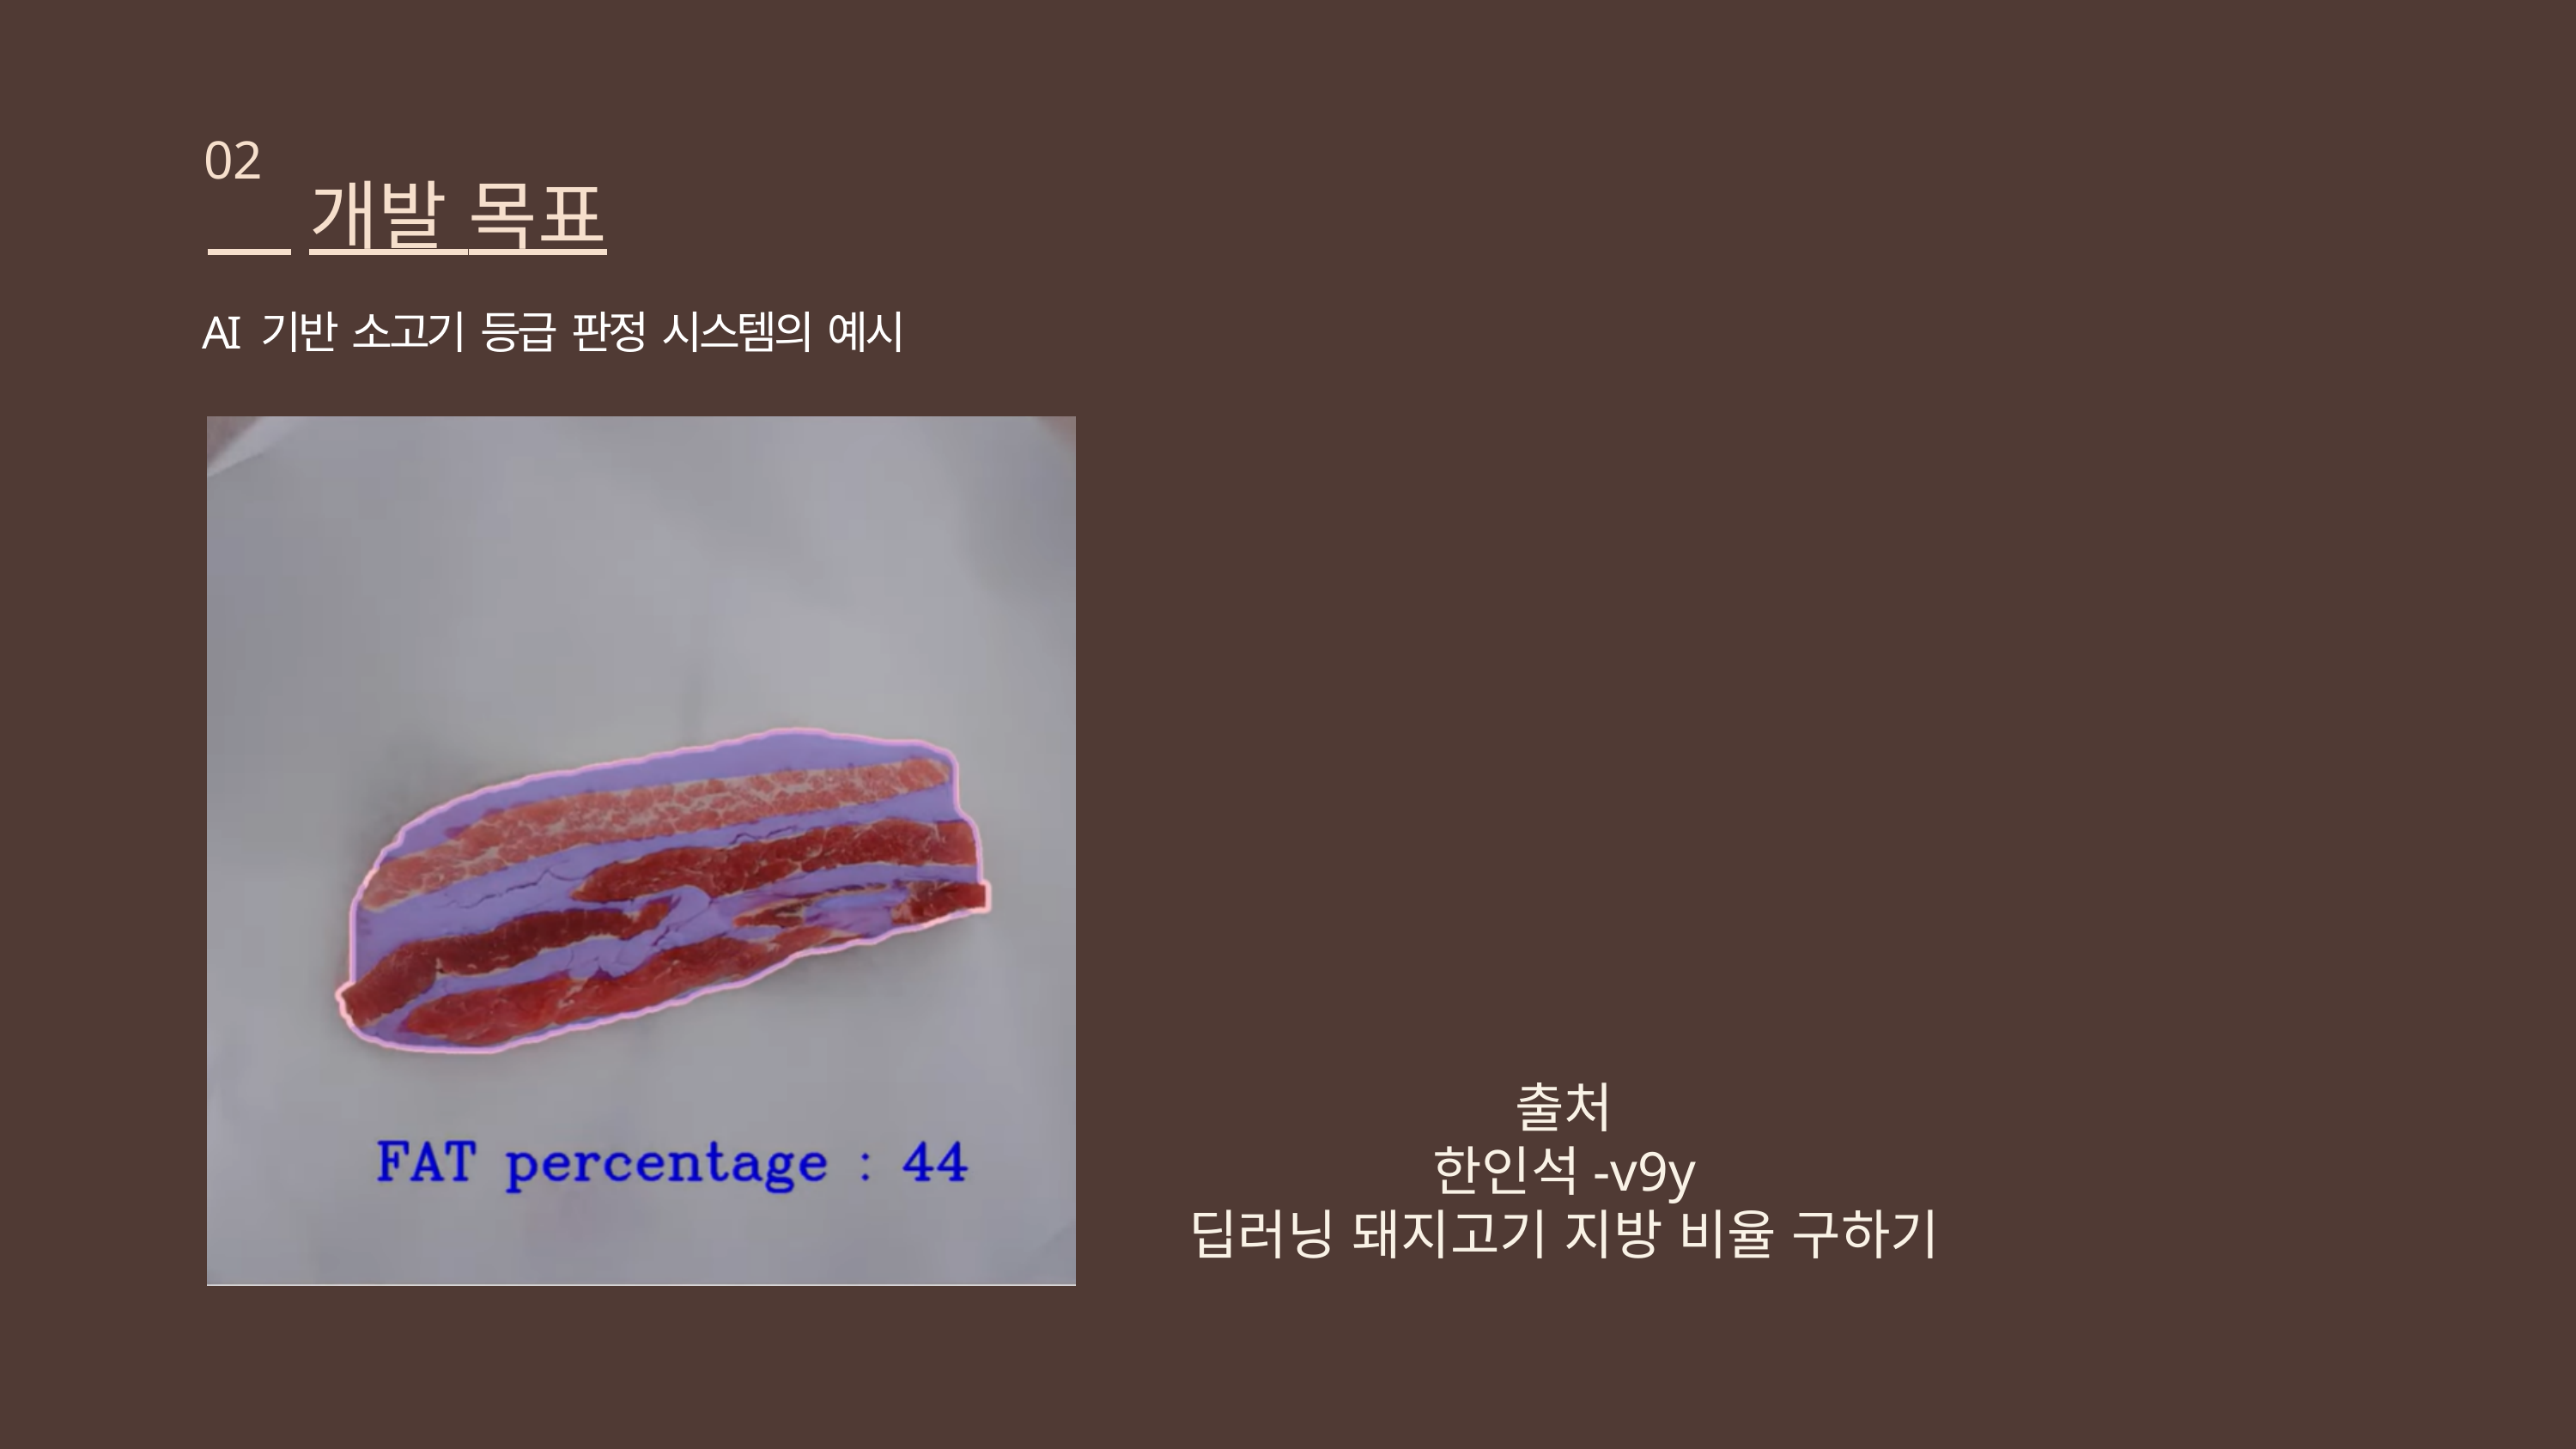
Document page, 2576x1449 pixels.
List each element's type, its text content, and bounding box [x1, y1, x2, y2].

picture [207, 416, 1076, 1287]
text_box 02 [204, 116, 331, 190]
text_box 개발 목표 [207, 154, 2313, 260]
text_box AI 기반 소고기 등급 판정 시스템의 예시 [202, 271, 1147, 391]
text_box 출처 한인석-v9y 딥러닝 돼지고기 지방 비율 구하기 [1143, 1076, 1986, 1277]
